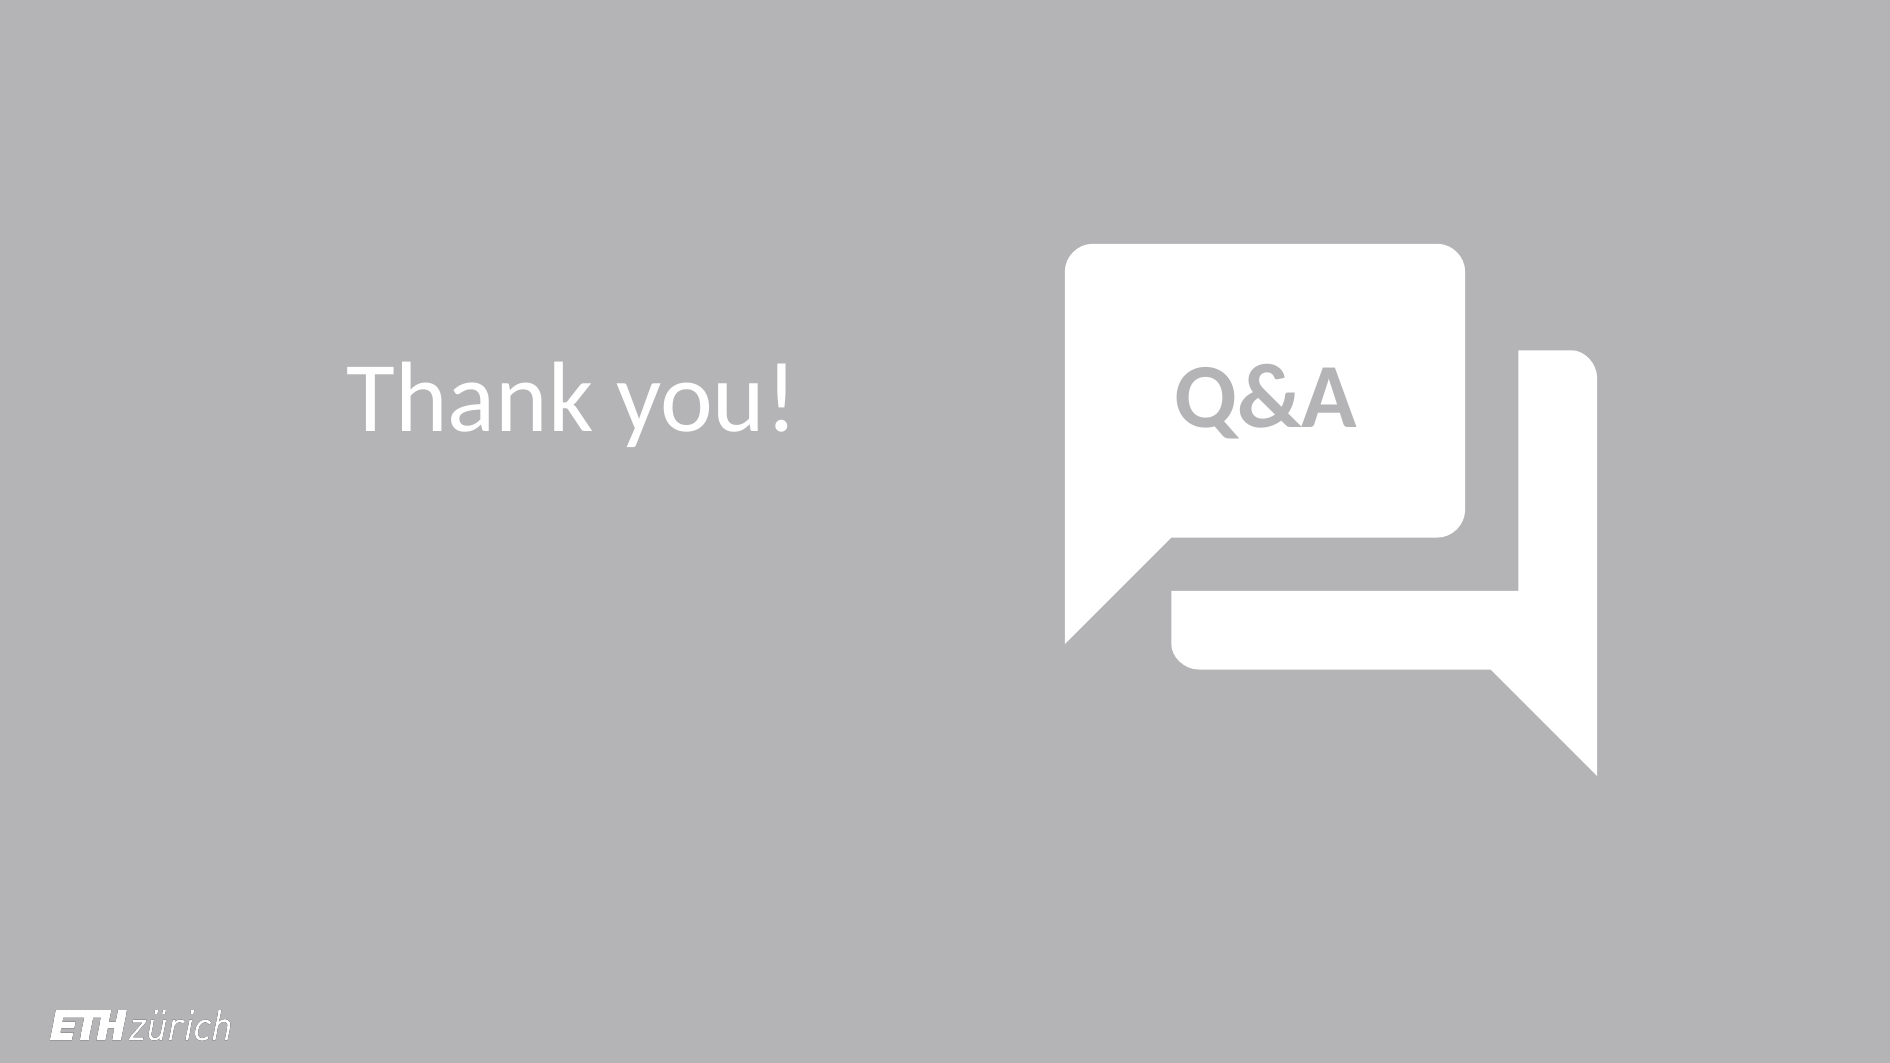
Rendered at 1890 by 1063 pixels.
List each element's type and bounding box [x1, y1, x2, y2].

picture [49, 1010, 231, 1041]
